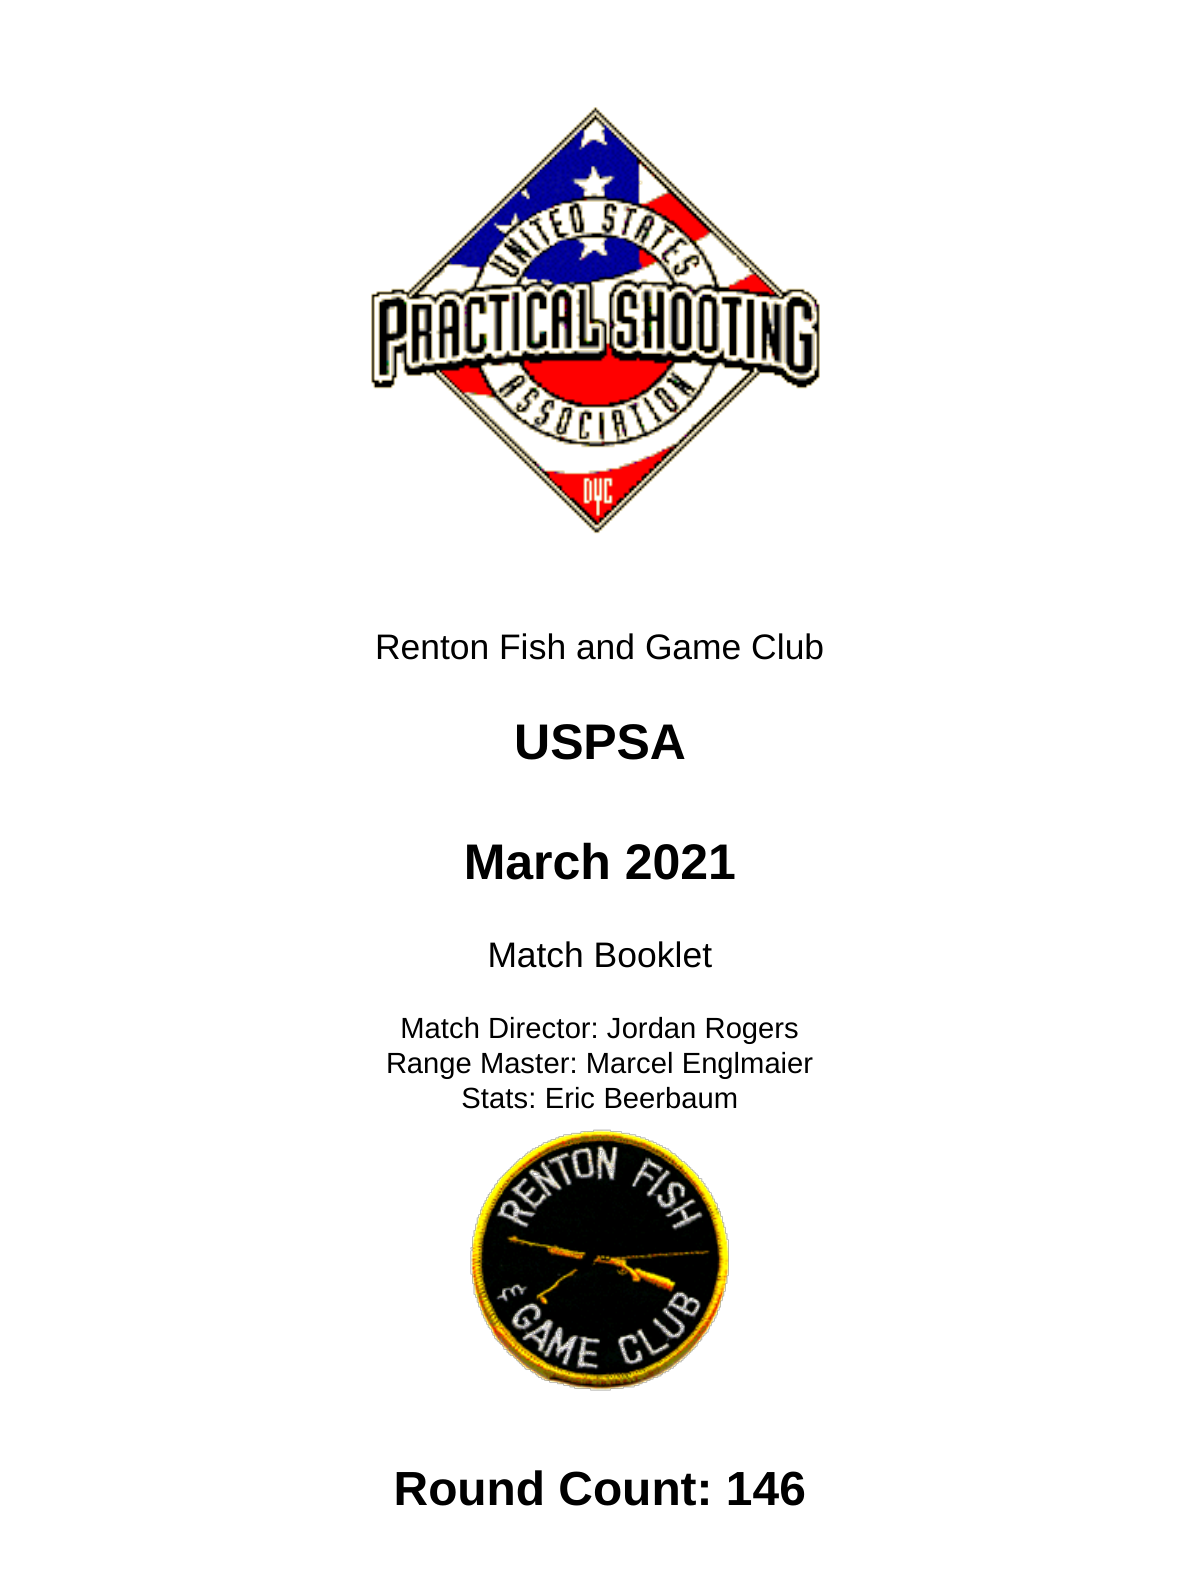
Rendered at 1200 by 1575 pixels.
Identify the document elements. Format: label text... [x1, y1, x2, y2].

picture [350, 105, 850, 543]
text_box Round Count: 146 [355, 1442, 845, 1530]
picture [446, 1109, 754, 1417]
text_box Renton Fish and Game Club USPSA March 2021 Match Booklet Match Director: Jordan Rogers Range Master: Marcel Englmaier Stats: Eric Beerbaum [355, 609, 845, 1130]
